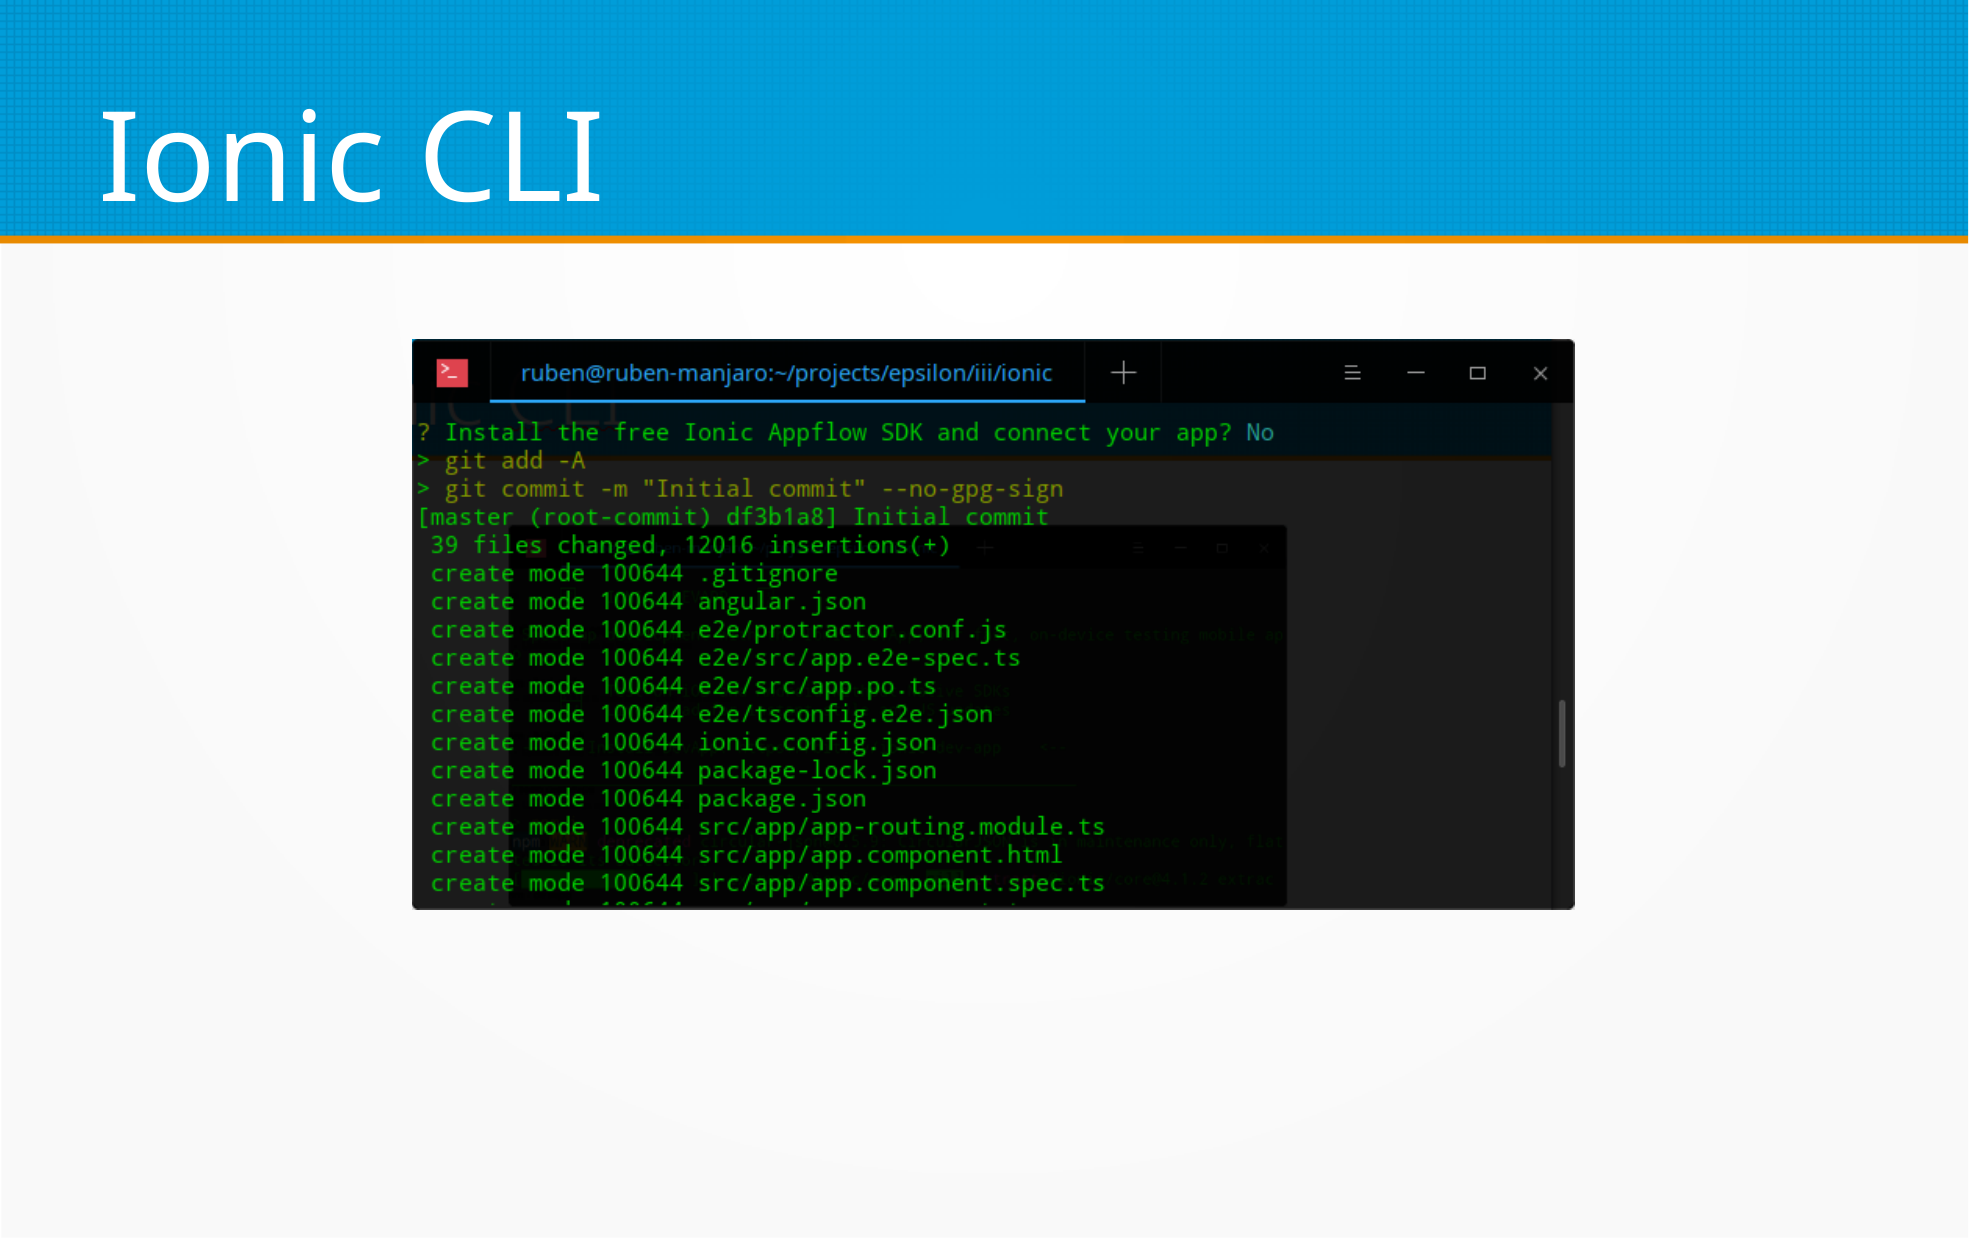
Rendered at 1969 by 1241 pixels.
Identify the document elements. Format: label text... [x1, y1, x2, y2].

text_box Ionic CLI [98, 19, 1870, 227]
picture [0, 236, 1969, 1241]
